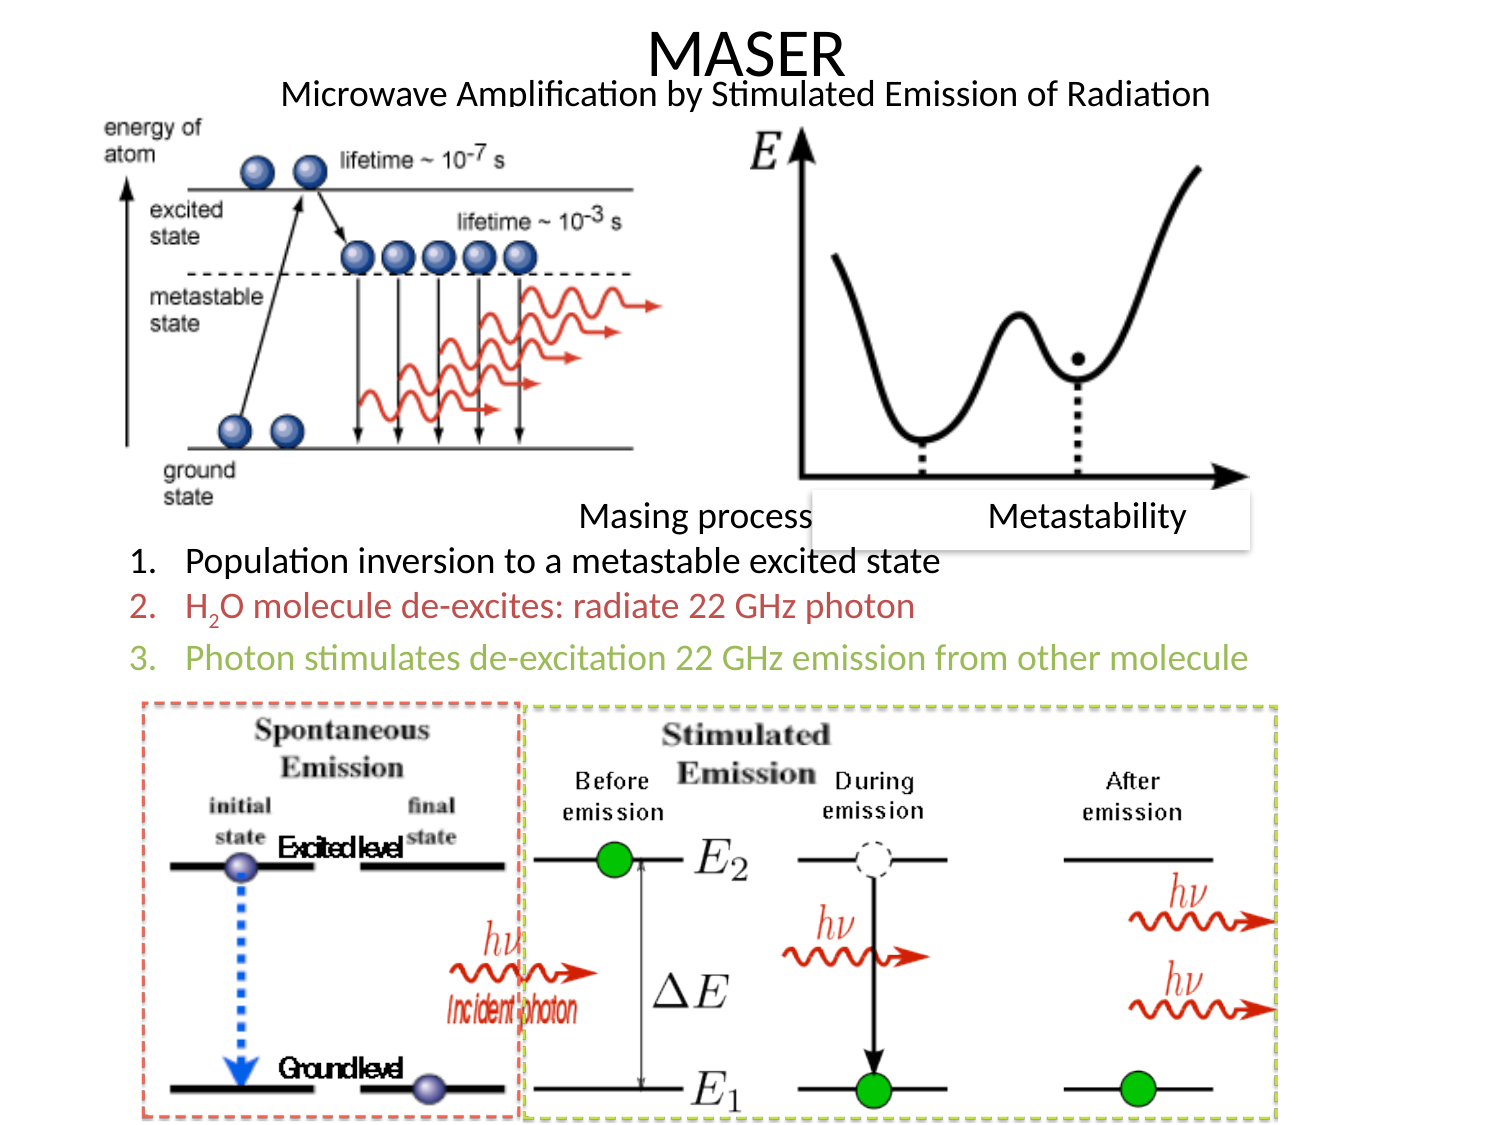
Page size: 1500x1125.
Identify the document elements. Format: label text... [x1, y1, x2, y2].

picture [91, 107, 674, 515]
picture [132, 695, 1278, 1125]
text_box Masing process Population inversion to a metastable excited state H2O molecule de-excites: radiate 22 GHz photon Photon stimulates de-excitation 22 GHz emission from other molecule [114, 484, 1278, 685]
text_box Microwave Amplification by Stimulated Emission of Radiation [50, 61, 1442, 135]
text_box MASER [586, 0, 907, 98]
picture [749, 126, 1251, 535]
